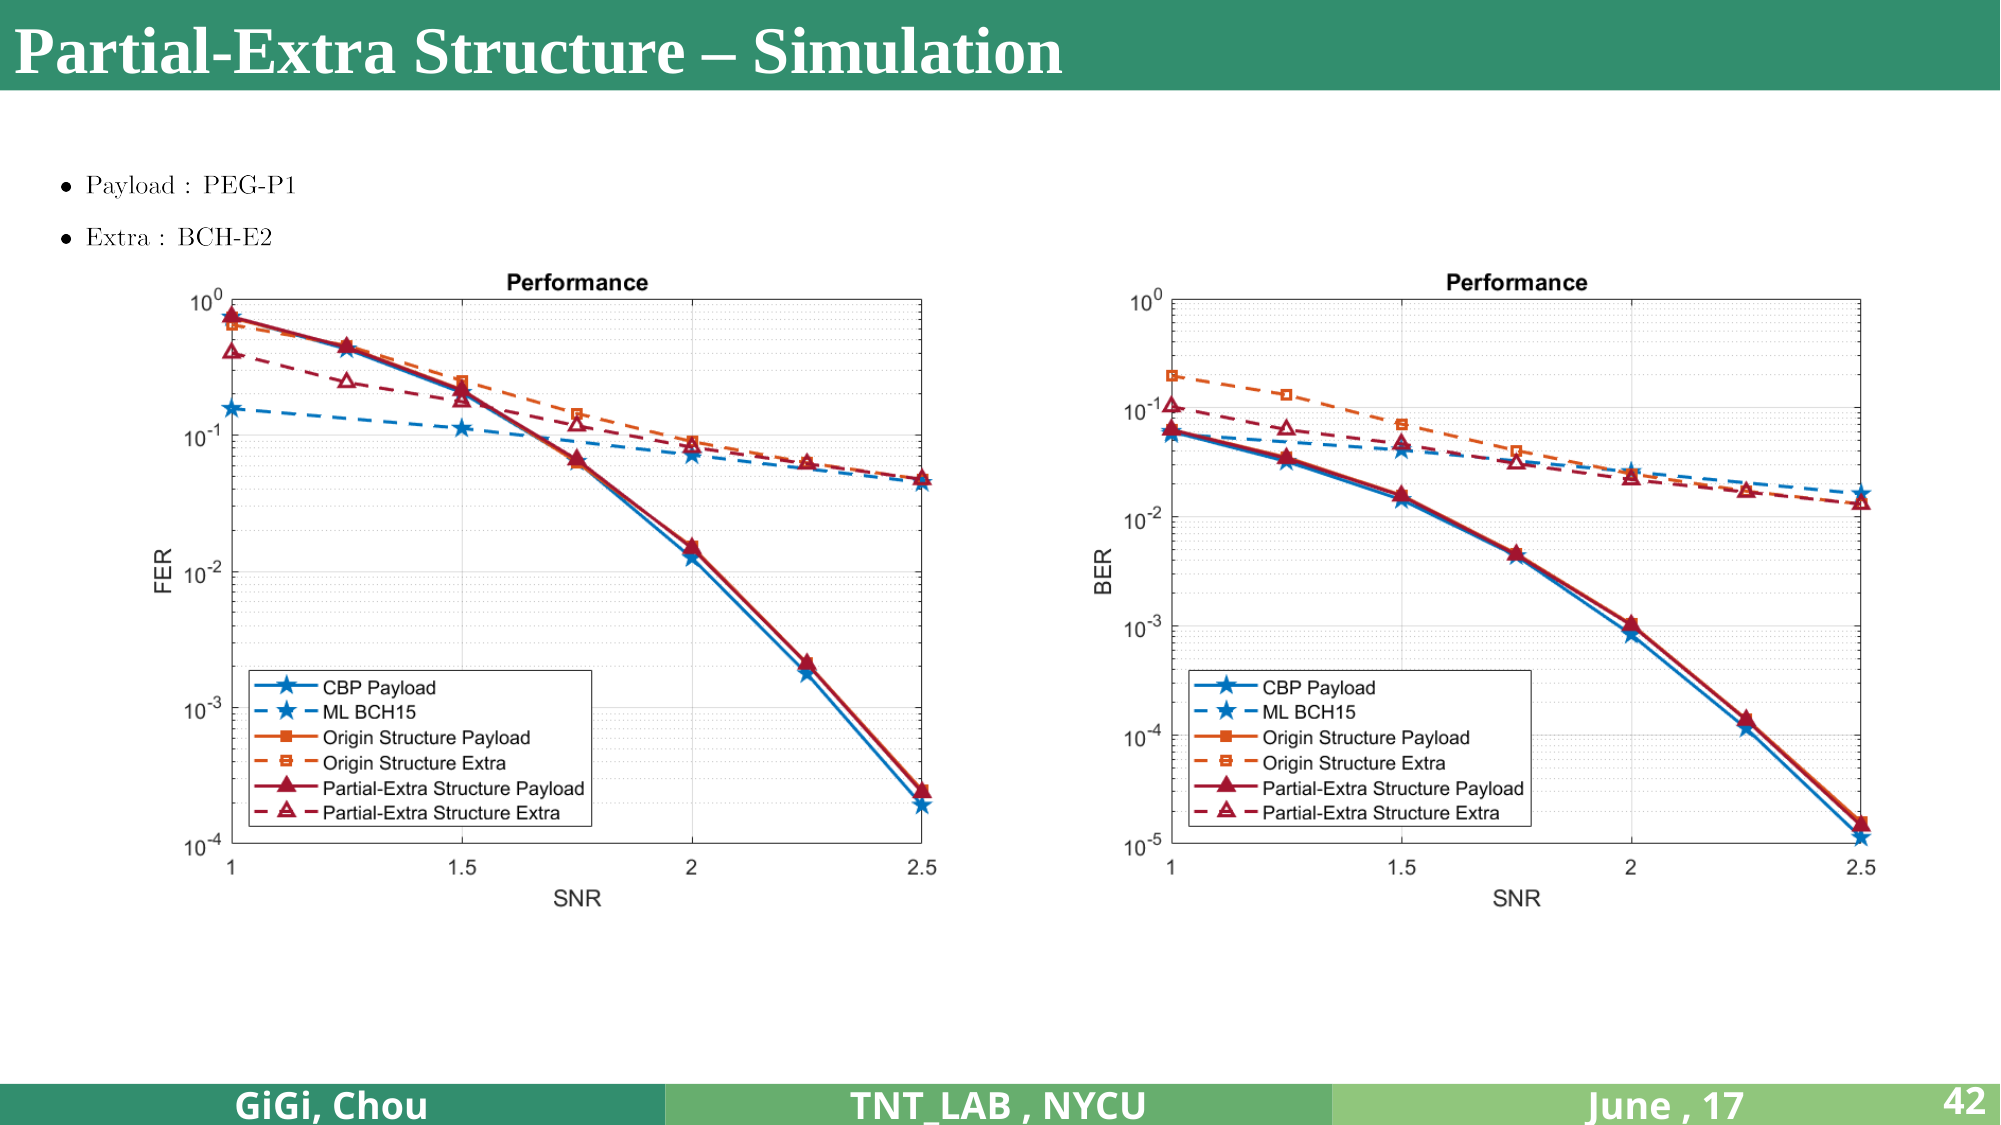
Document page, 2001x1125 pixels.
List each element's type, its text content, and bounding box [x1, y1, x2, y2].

picture [60, 174, 295, 246]
text_box Partial-Extra Structure – Simulation [0, 0, 1746, 95]
picture [1077, 266, 1886, 918]
picture [140, 266, 942, 918]
slide_number 42 [1551, 1083, 2000, 1121]
